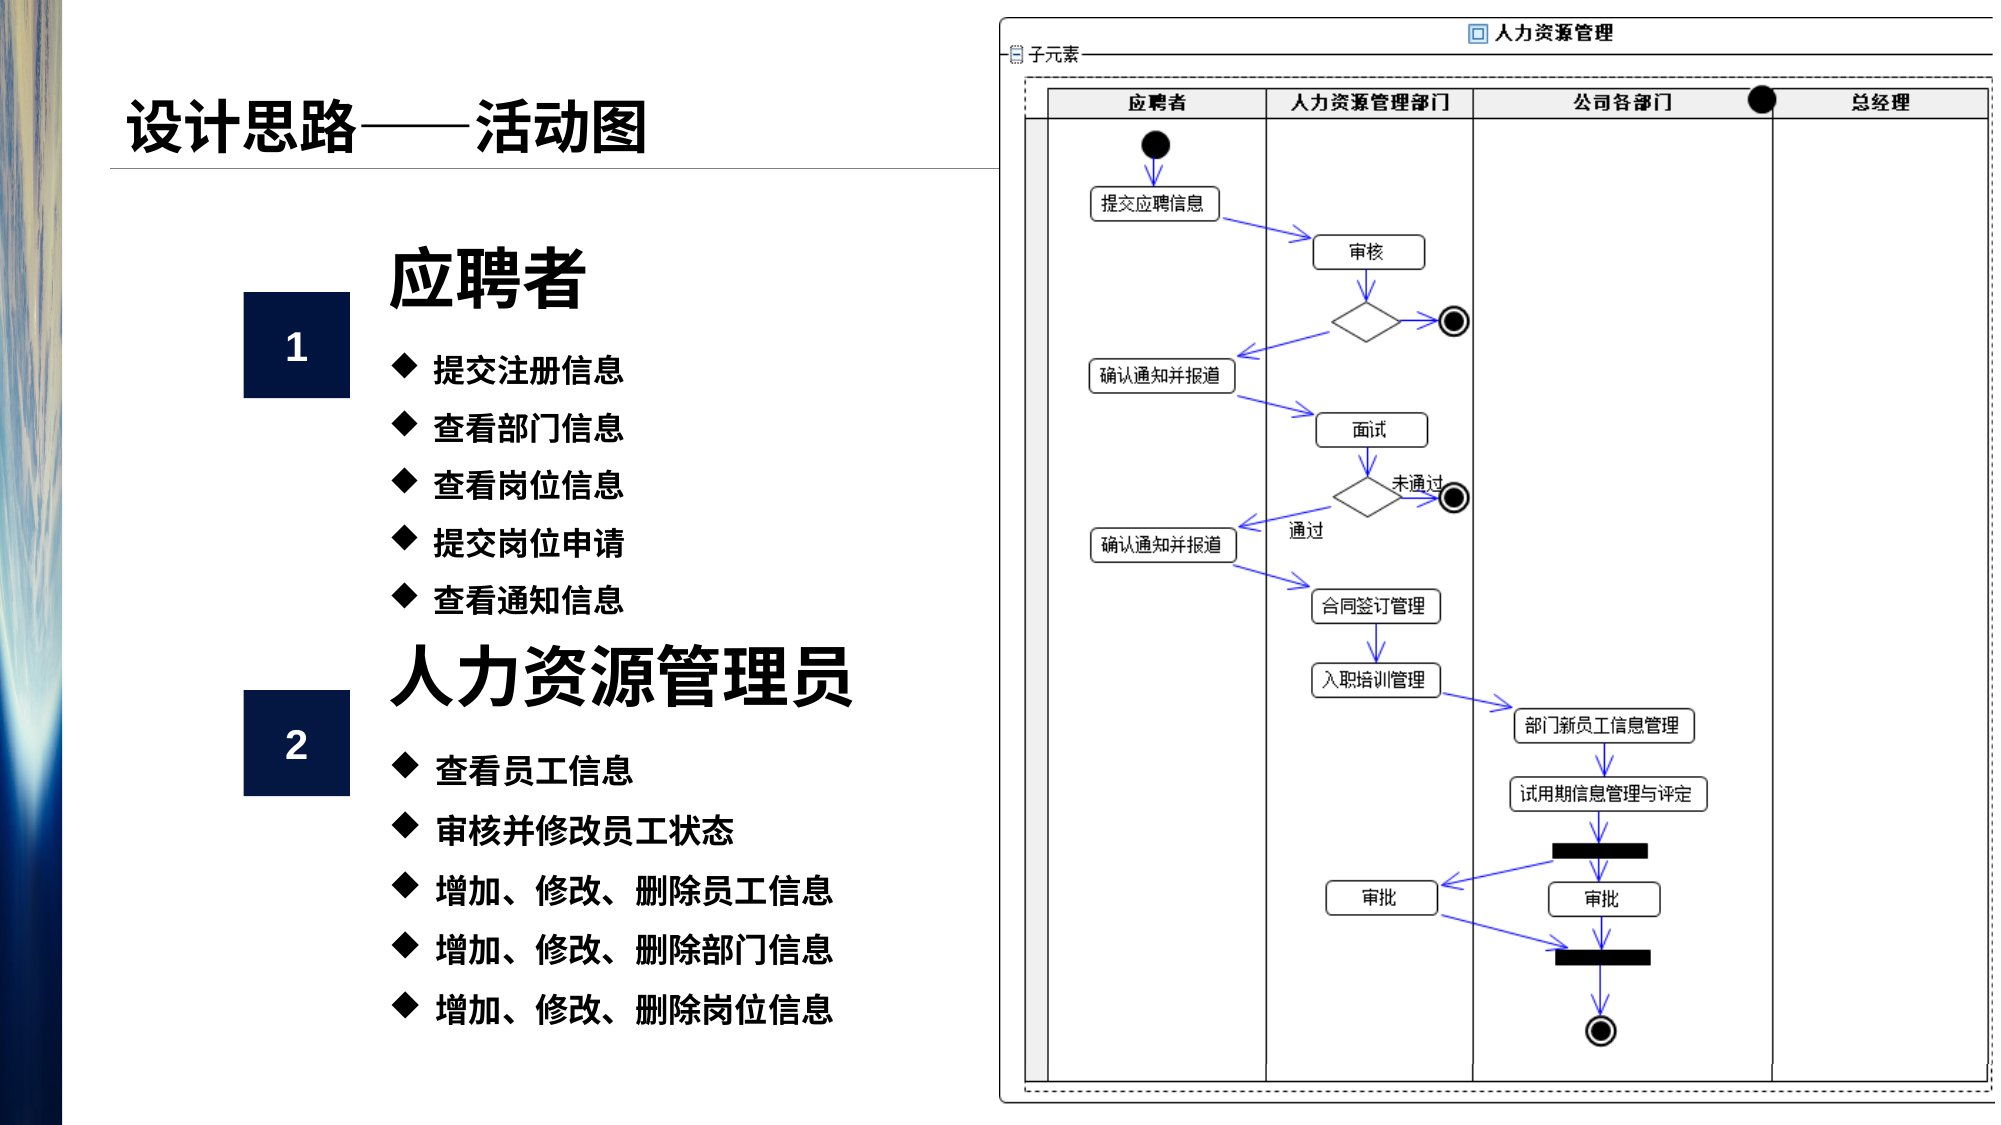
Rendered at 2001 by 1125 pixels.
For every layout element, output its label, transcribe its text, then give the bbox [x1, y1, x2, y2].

text_box [0, 0, 63, 1125]
title 设计思路——活动图 [109, 0, 1890, 169]
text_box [243, 255, 917, 1027]
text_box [999, 17, 1995, 1105]
